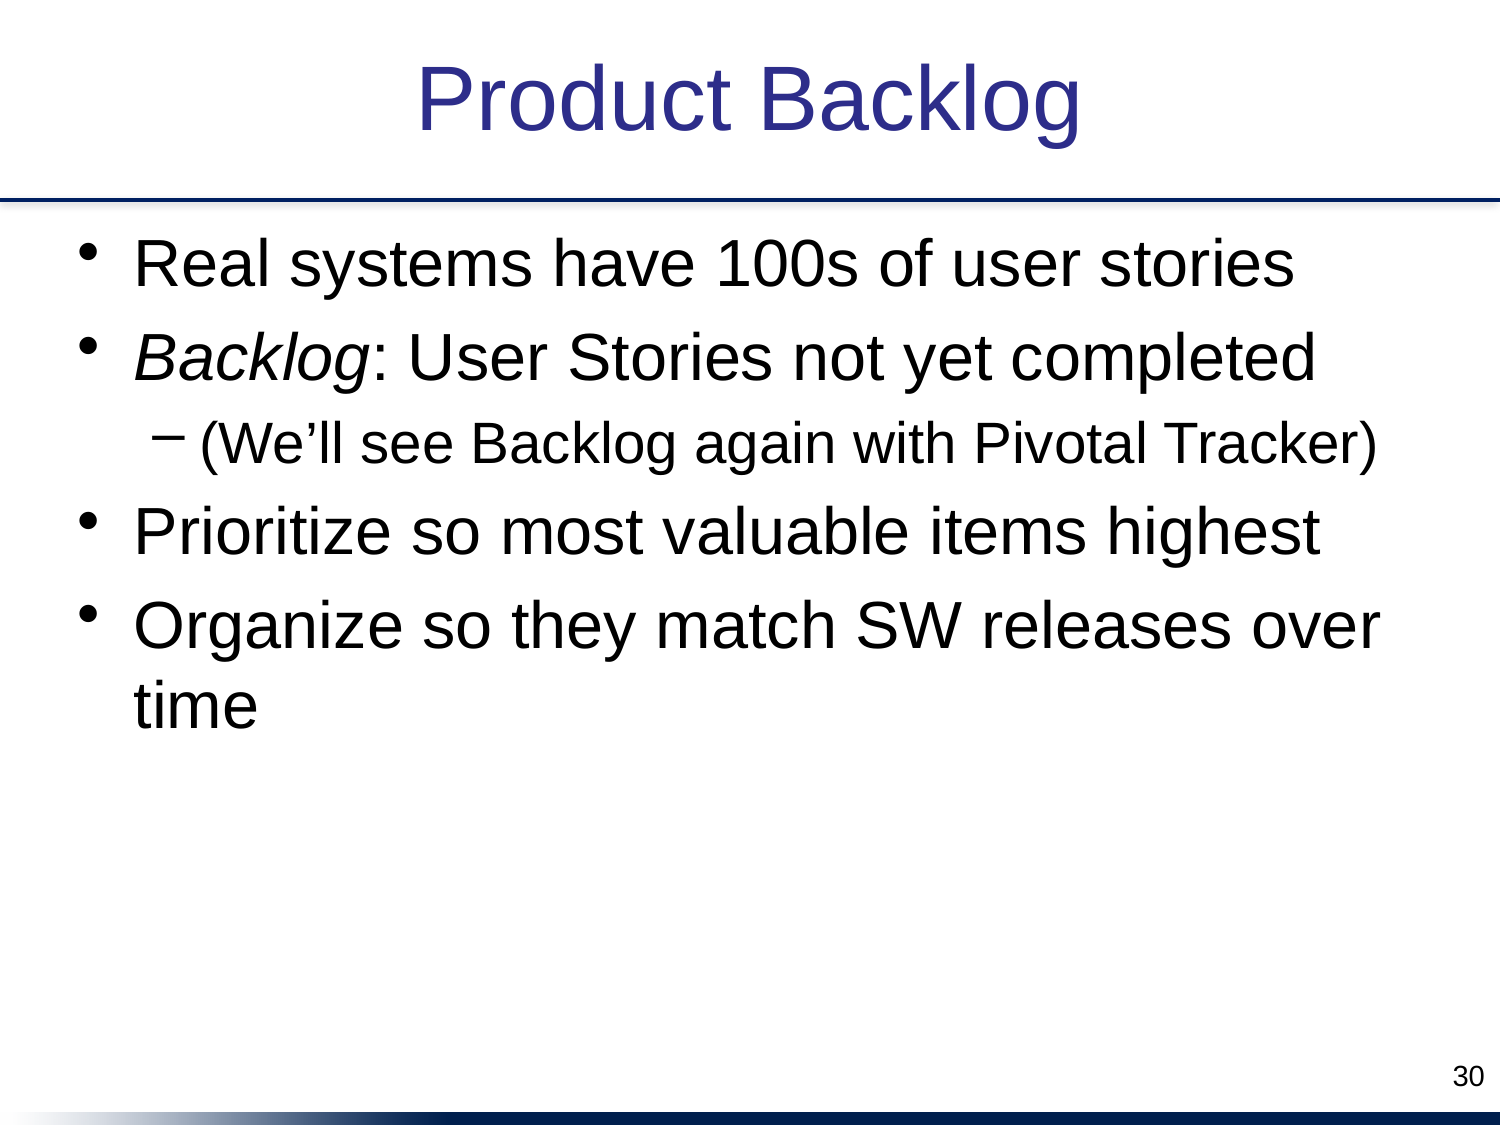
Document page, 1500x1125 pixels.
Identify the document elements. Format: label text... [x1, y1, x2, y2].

list Real systems have 100s of user stories Backlog: User Stories not yet completed (We’ll see Backlog again with Pivotal Tracker) Prioritize so most valuable items highest Organize so they match SW releases over time [62, 212, 1463, 993]
title Product Backlog [0, 0, 1500, 188]
slide_number 30 [1149, 1049, 1500, 1125]
picture [0, 1112, 1149, 1125]
